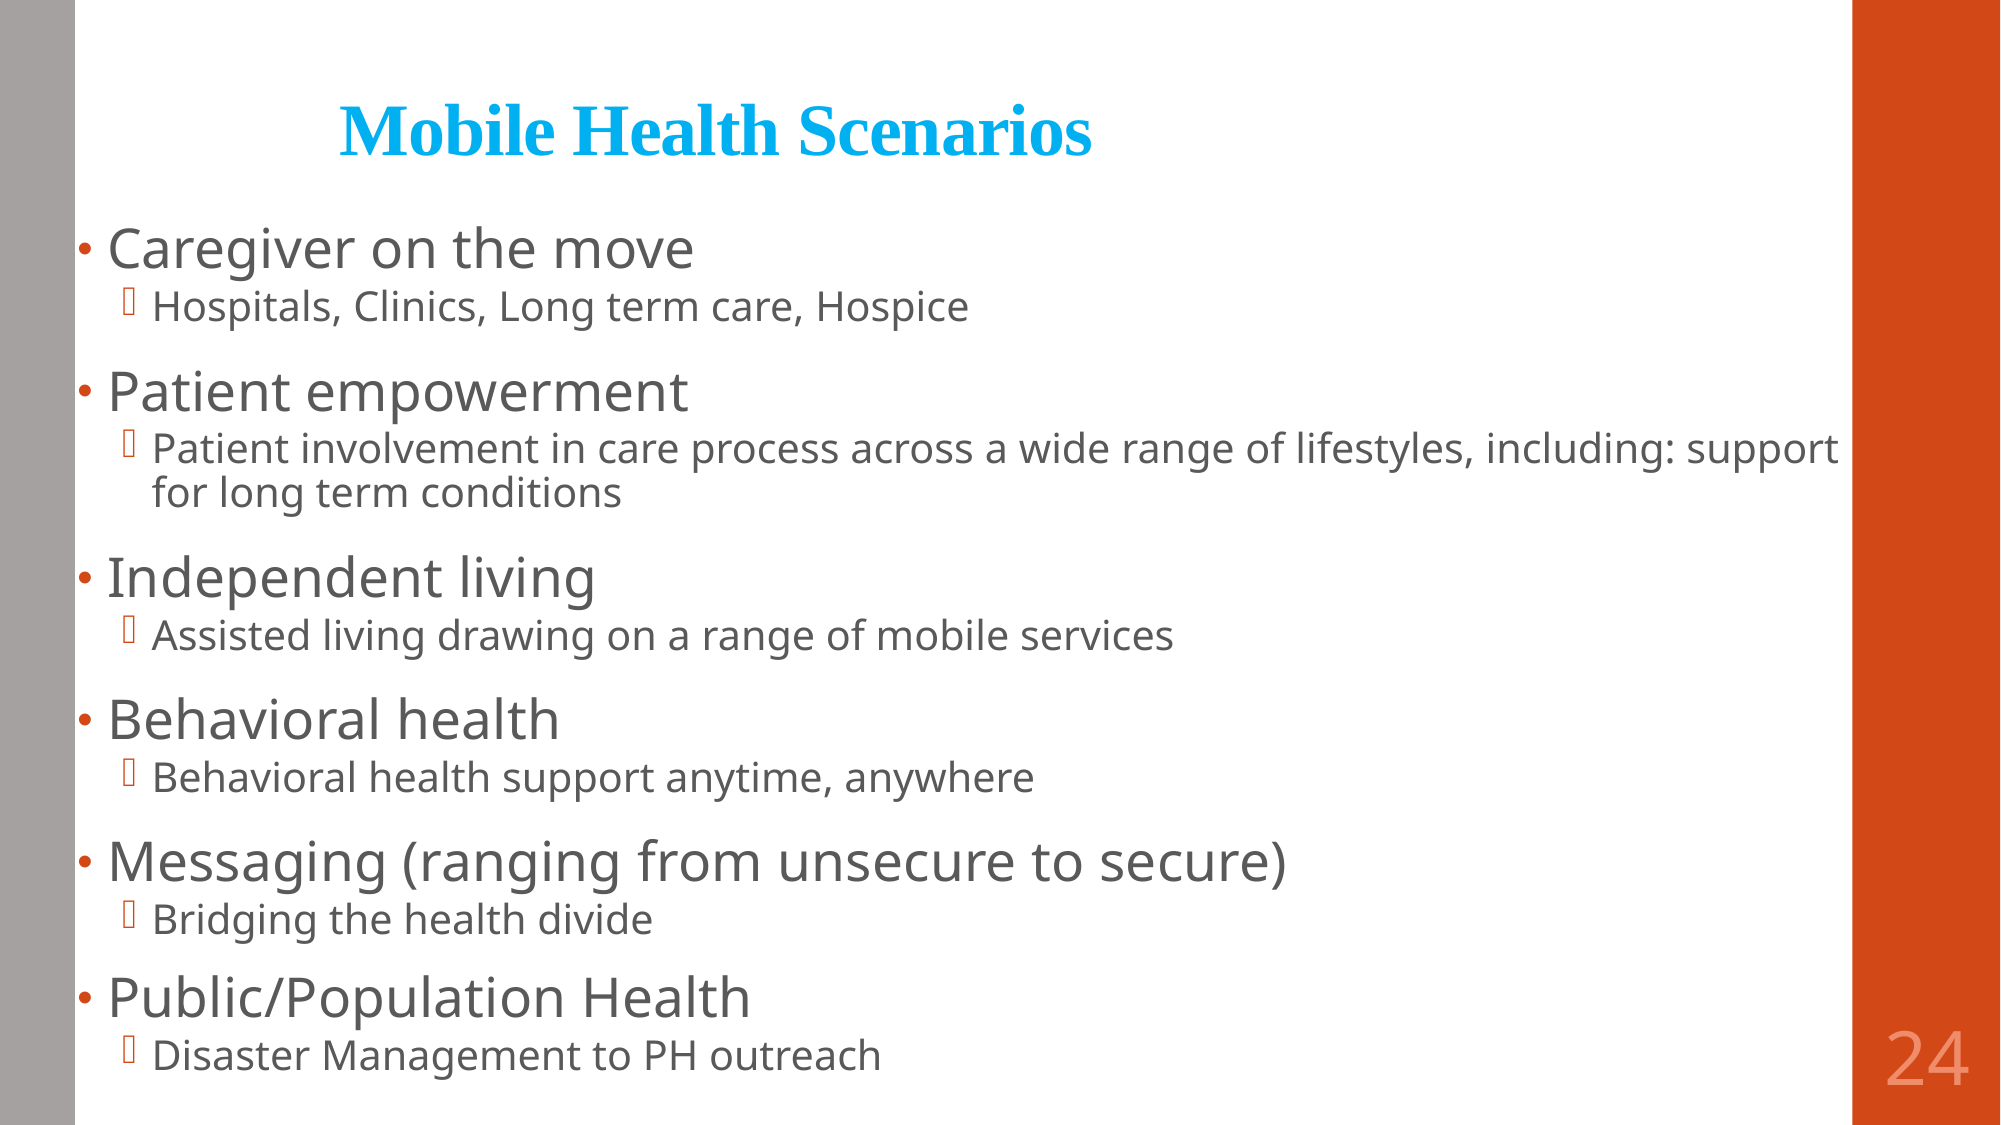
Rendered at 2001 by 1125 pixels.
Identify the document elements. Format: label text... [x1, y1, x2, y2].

title Mobile Health Scenarios [324, 86, 1550, 179]
list Caregiver on the move Hospitals, Clinics, Long term care, Hospice Patient empowerment Patient involvement in care process across a wide range of lifestyles, including: support for long term conditions Independent living Assisted living drawing on a range of mobile services Behavioral health Behavioral health support anytime, anywhere Messaging (ranging from unsecure to secure) Bridging the health divide Public/Population Health Disaster Management to PH outreach [62, 211, 1864, 1094]
slide_number 24 [1852, 1012, 2000, 1110]
